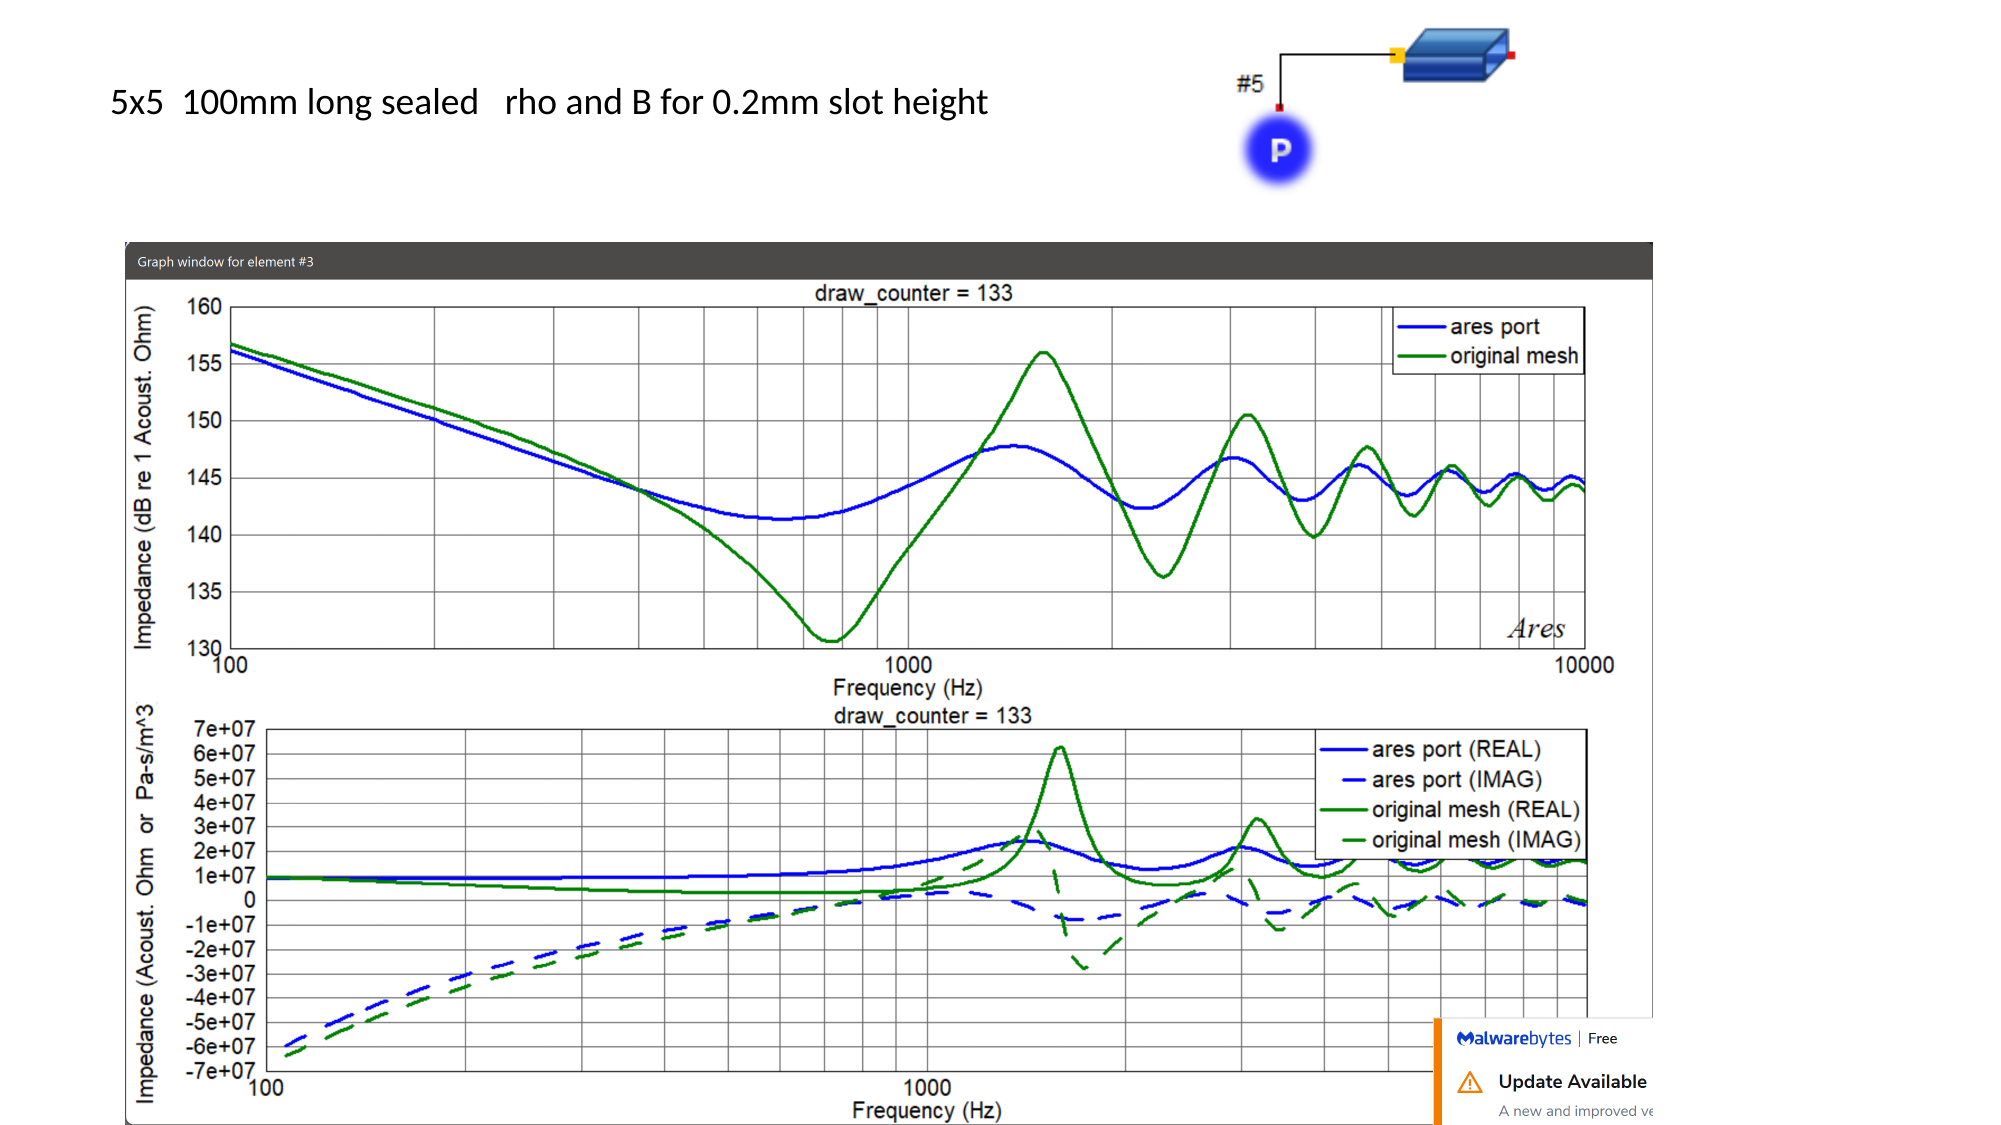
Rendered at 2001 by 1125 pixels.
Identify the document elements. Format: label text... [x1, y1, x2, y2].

text_box 5x5 100mm long sealed rho and B for 0.2mm slot height [95, 69, 1005, 129]
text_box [1199, 21, 1591, 207]
picture [125, 242, 1653, 1125]
